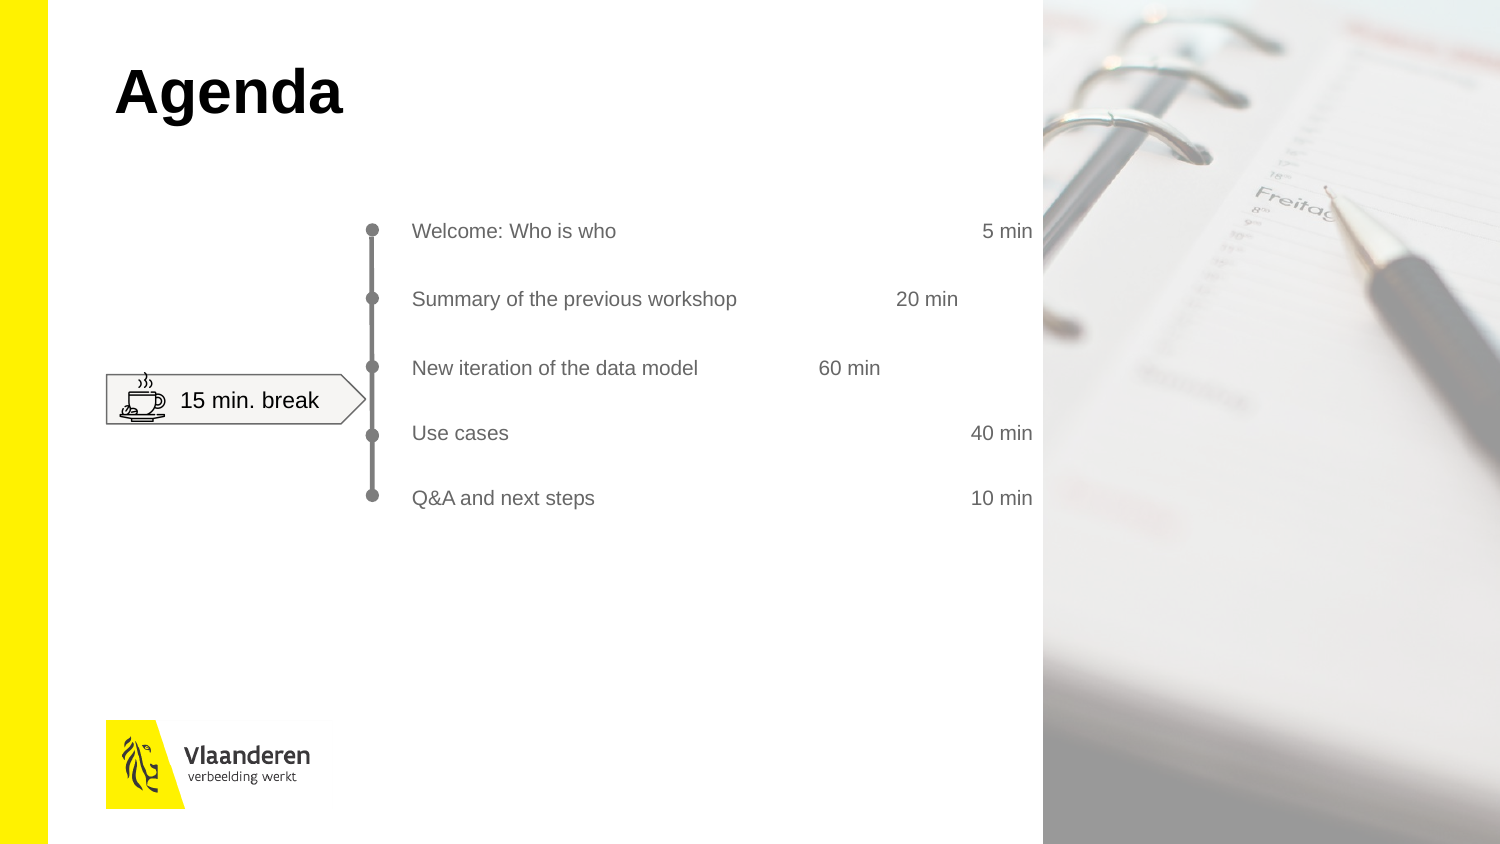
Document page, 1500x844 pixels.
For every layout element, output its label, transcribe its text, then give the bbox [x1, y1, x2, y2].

text_box New iteration of the data model 60 min [396, 345, 1038, 388]
picture [1043, 0, 1500, 844]
text_box Welcome: Who is who 5 min [396, 208, 1038, 251]
text_box 15 min. break [106, 374, 112, 424]
text_box [365, 223, 380, 237]
text_box Summary of the previous workshop 20 min [396, 277, 1038, 320]
picture [115, 372, 168, 423]
picture [106, 720, 333, 809]
text_box 15 min. break [169, 374, 366, 424]
text_box Use cases 40 min [396, 411, 1038, 454]
text_box Q&A and next steps 10 min [396, 475, 1038, 518]
text_box Agenda [103, 44, 1038, 167]
